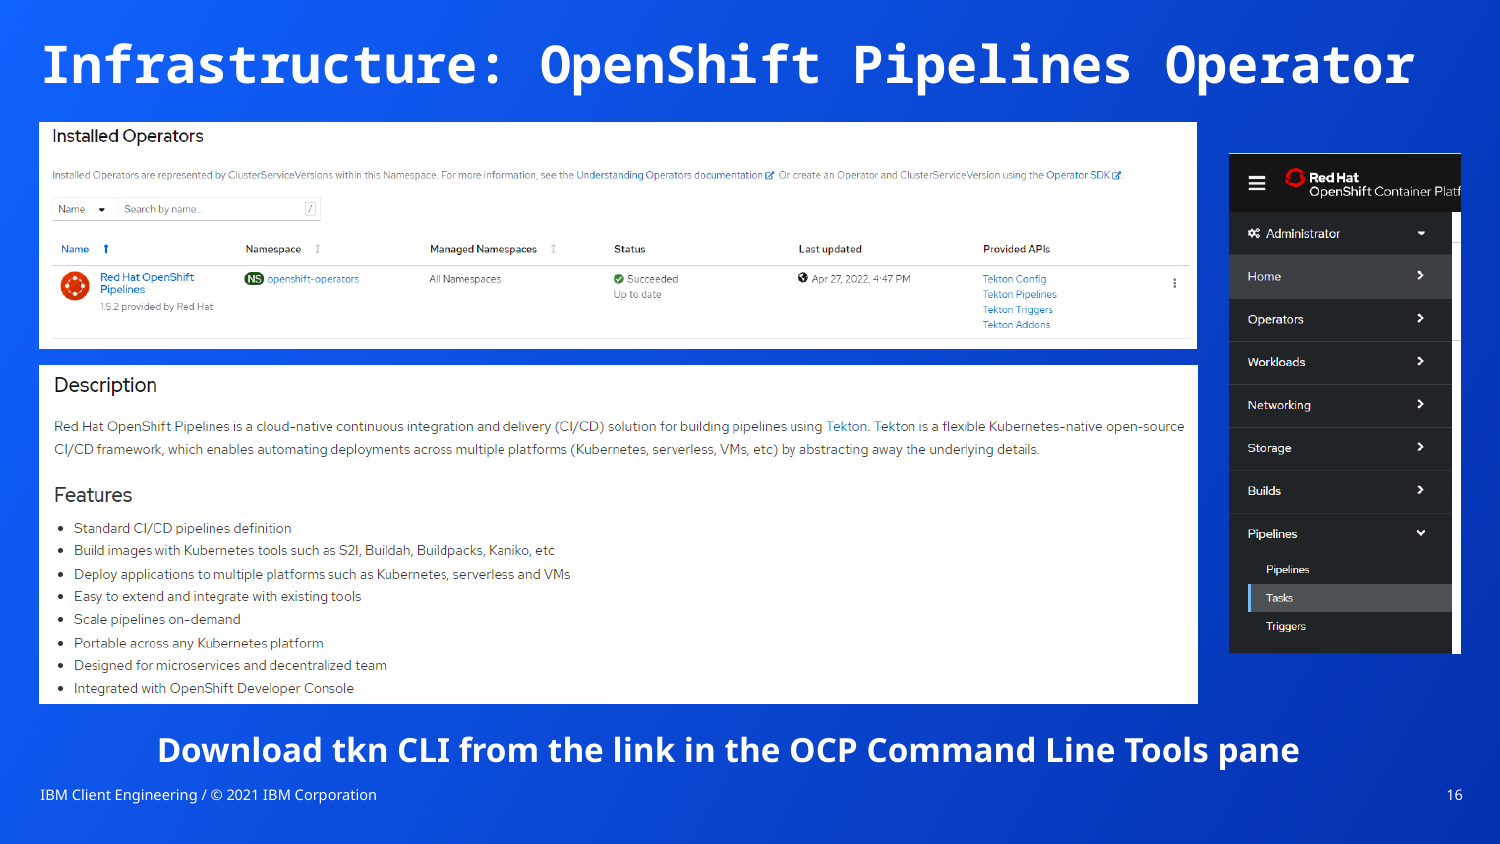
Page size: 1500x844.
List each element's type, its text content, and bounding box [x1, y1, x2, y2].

text_box Download tkn CLI from the link in the OCP Command Line Tools pane [152, 724, 1307, 774]
picture [39, 364, 1198, 705]
picture [1229, 153, 1461, 654]
picture [39, 121, 1197, 349]
title Infrastructure: OpenShift Pipelines Operator [40, 39, 1419, 96]
footer IBM Client Engineering / © 2021 IBM Corporation [40, 787, 632, 805]
